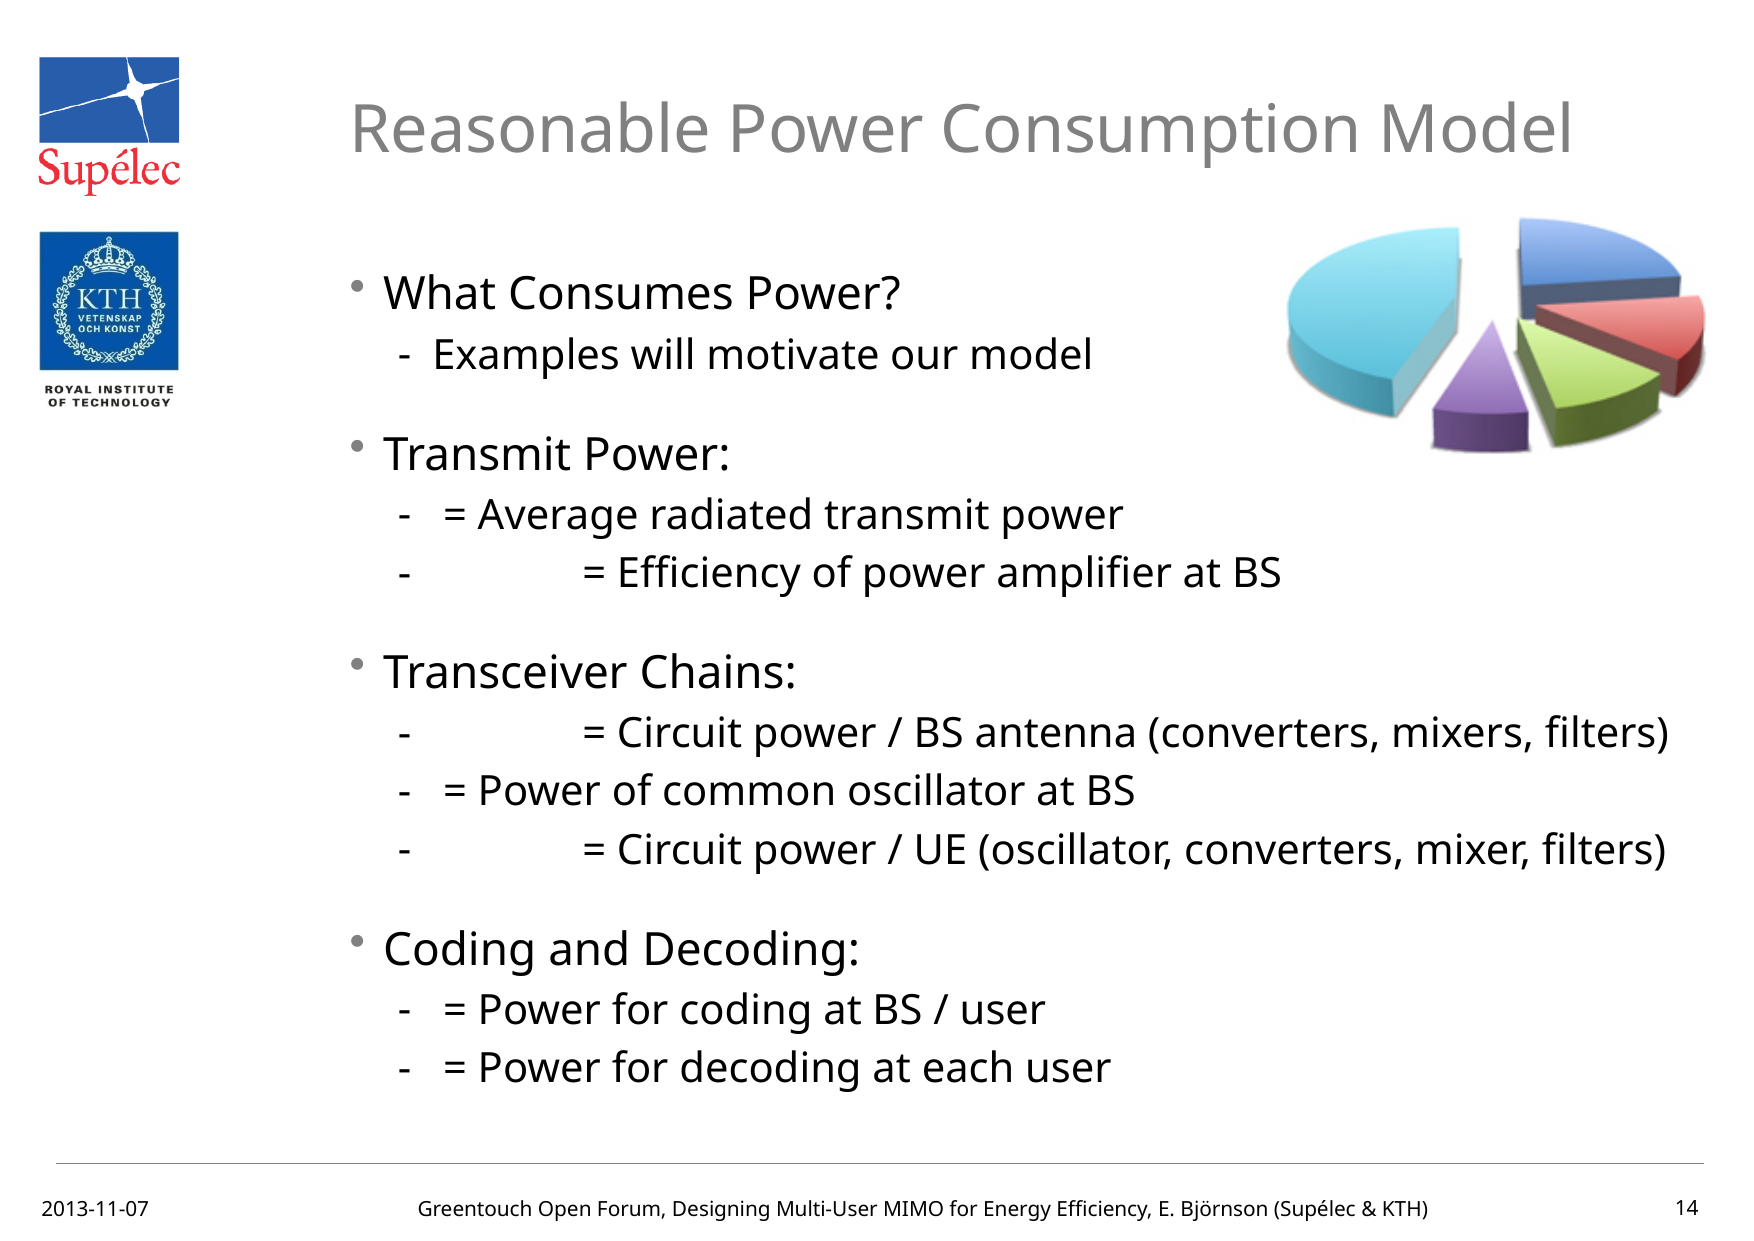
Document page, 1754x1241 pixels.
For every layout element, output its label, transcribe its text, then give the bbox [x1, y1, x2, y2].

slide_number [26, 1175, 206, 1241]
slide_number 14 [1627, 1175, 1714, 1241]
footer Greentouch Open Forum, Designing Multi-User MIMO for Energy Efficiency, E. Björnson (Supélec & KTH) [354, 1175, 1492, 1241]
picture [39, 231, 179, 408]
picture [38, 57, 180, 196]
picture [1278, 170, 1725, 480]
title Reasonable Power Consumption Model [349, 22, 1663, 230]
